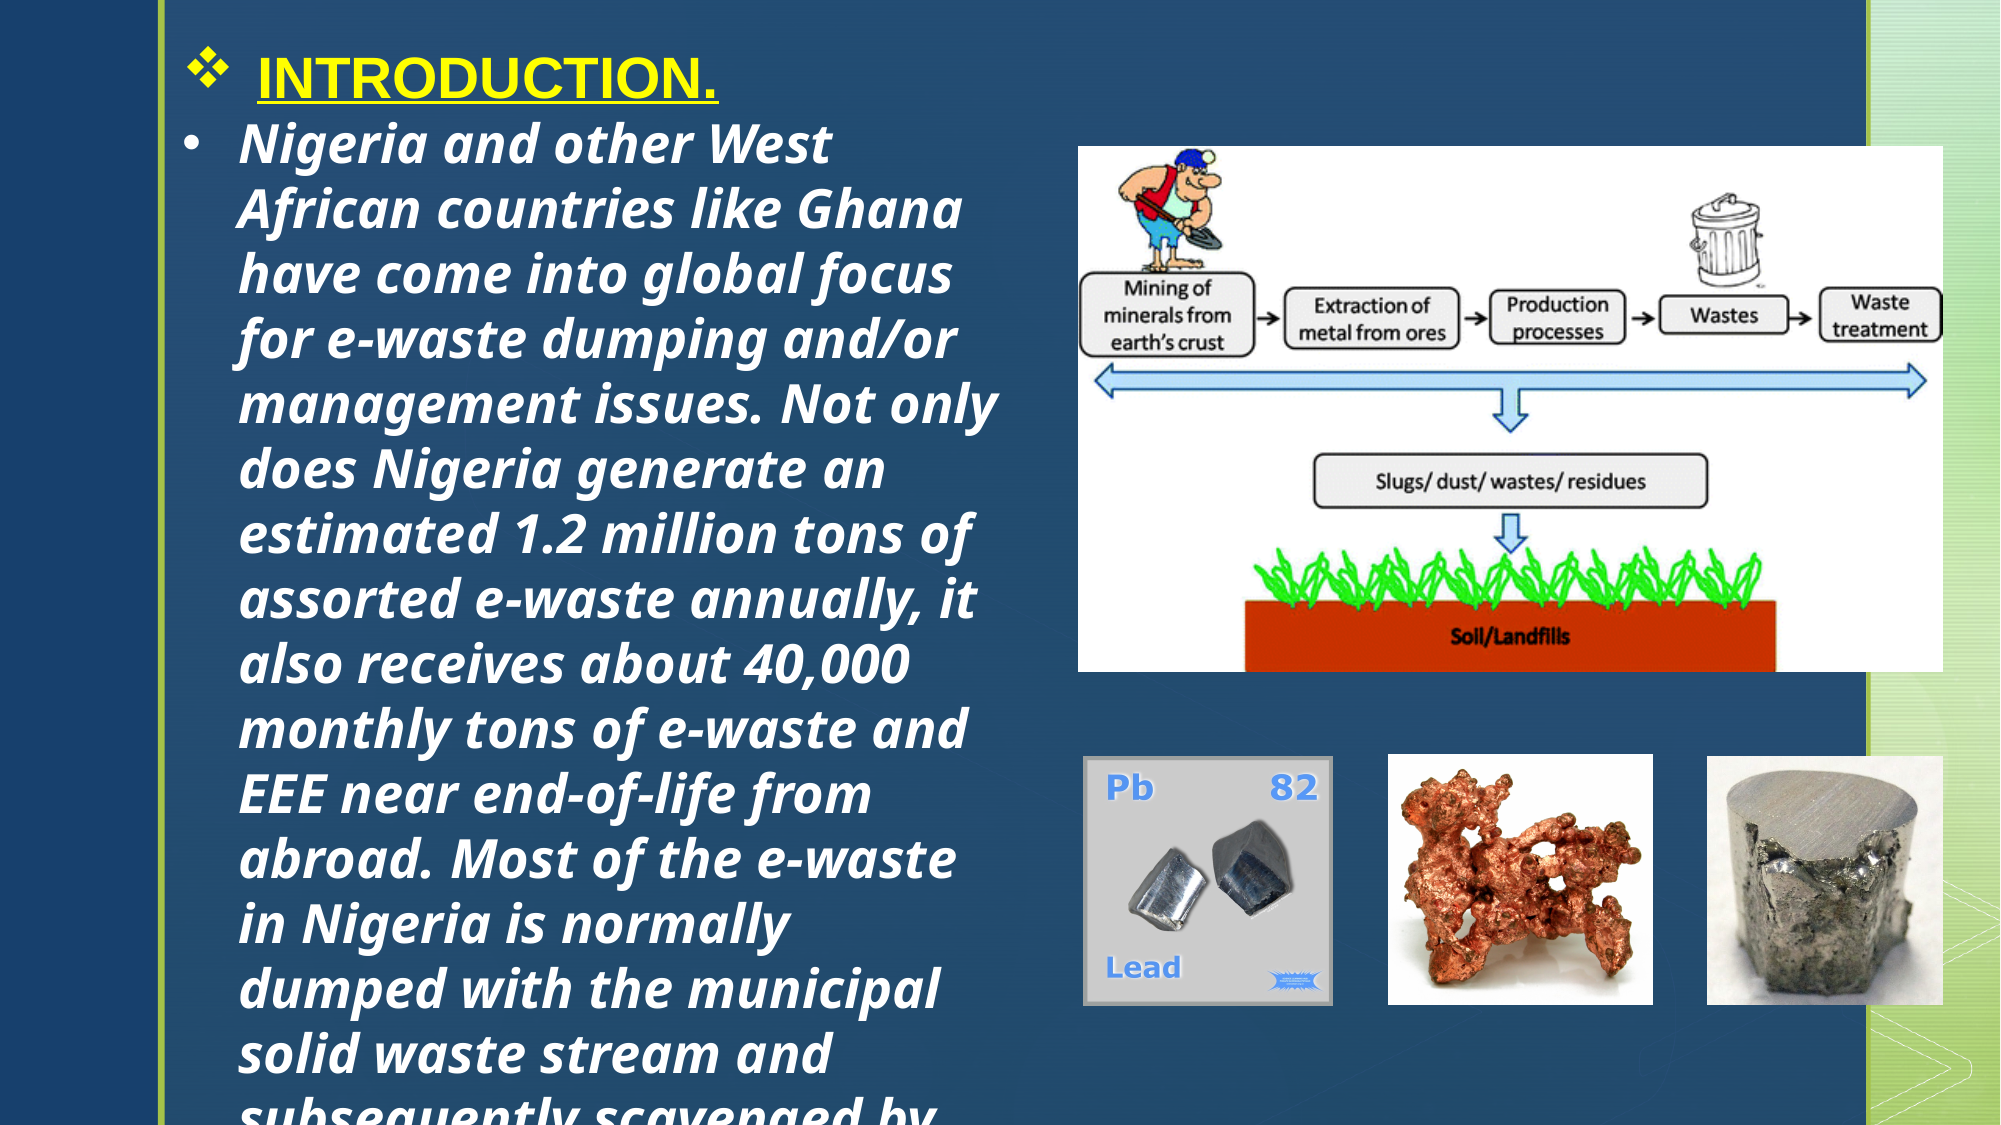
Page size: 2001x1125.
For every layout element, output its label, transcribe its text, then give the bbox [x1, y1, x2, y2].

picture [1083, 755, 1334, 1006]
picture [1388, 754, 1653, 1005]
picture [1078, 0, 2001, 1125]
text_box INTRODUCTION. Nigeria and other West African countries like Ghana have come into global focus for e-waste dumping and/or management issues. Not only does Nigeria generate an estimated 1.2 million tons of assorted e-waste annually, it also receives about 40,000 monthly tons of e-waste and EEE near end-of-life from abroad. Most of the e-waste in Nigeria is normally dumped with the municipal solid waste stream and subsequently scavenged by the informal sector for recycling using environmentally unsound methods [167, 32, 1024, 1125]
